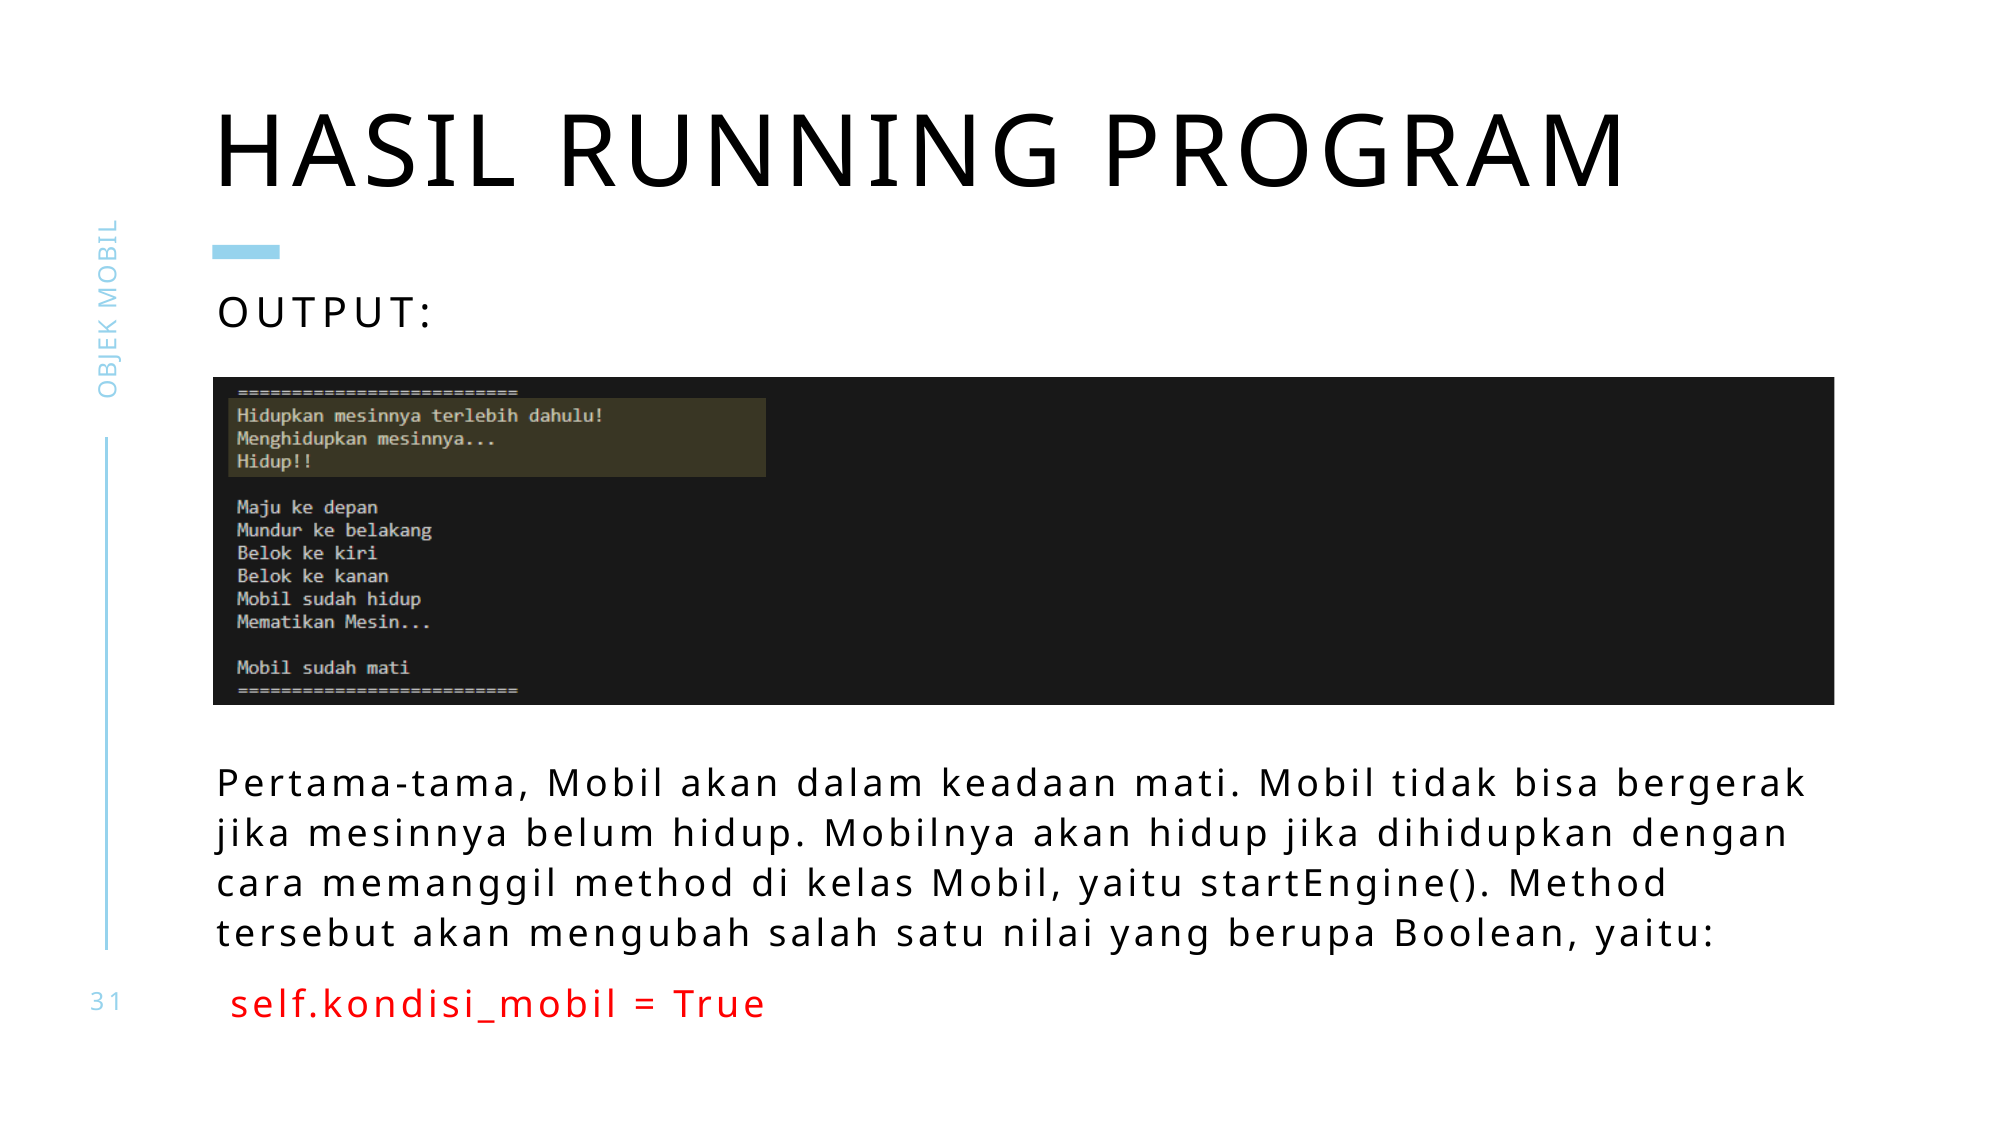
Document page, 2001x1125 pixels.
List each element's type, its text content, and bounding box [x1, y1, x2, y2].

slide_number 31 [68, 987, 144, 1018]
title Hasil running program [213, 99, 1756, 187]
picture [212, 377, 1835, 705]
text_box Output: [216, 291, 626, 353]
footer Objek mobil [90, 107, 122, 400]
text_box Pertama-tama, Mobil akan dalam keadaan mati. Mobil tidak bisa bergerak jika mesinnya belum hidup. Mobilnya akan hidup jika dihidupkan dengan cara memanggil method di kelas Mobil, yaitu startEngine(). Method tersebut akan mengubah salah satu nilai yang berupa Boolean, yaitu: self.kondisi_mobil = True [165, 693, 1876, 988]
